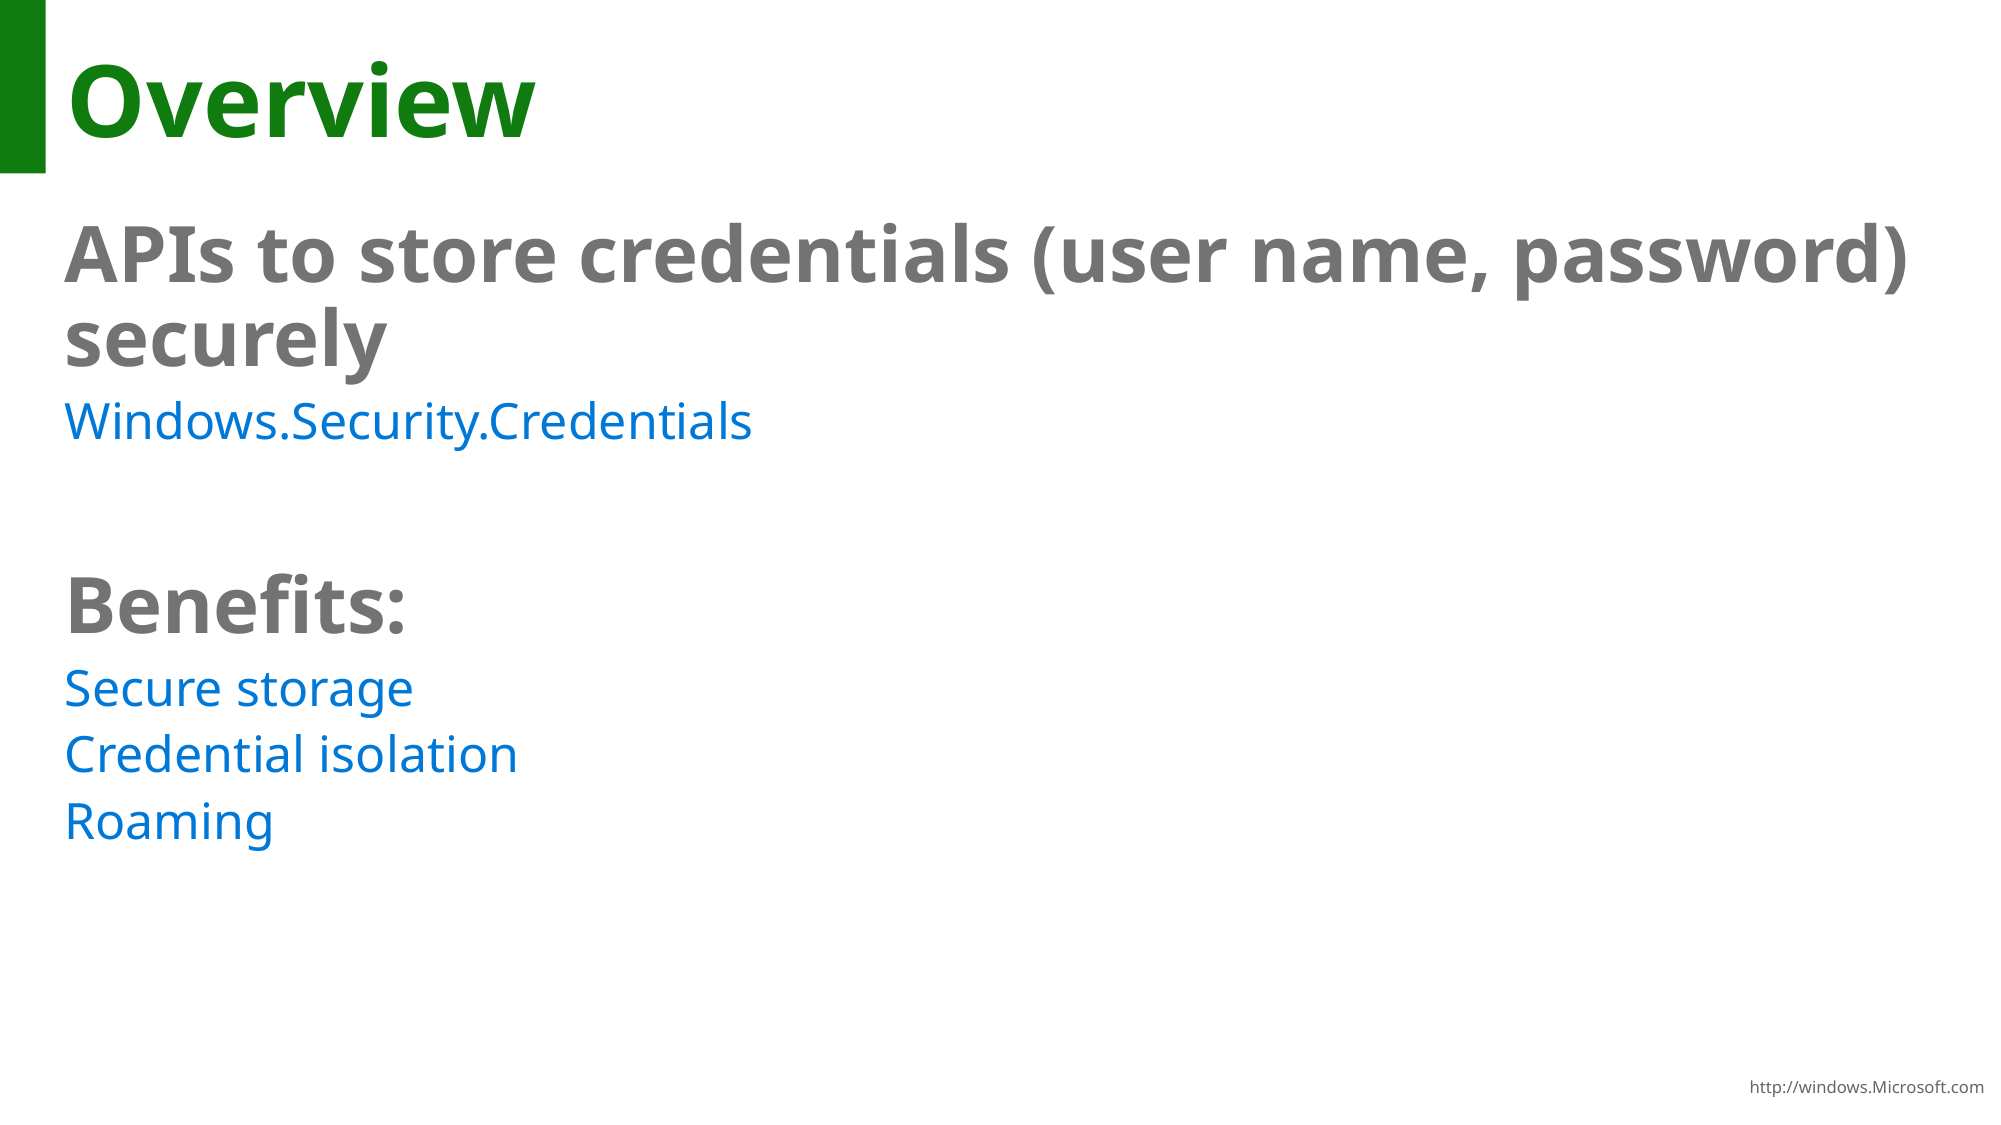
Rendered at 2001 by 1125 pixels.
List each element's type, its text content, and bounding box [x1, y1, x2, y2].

list APIs to store credentials (user name, password) securely Windows.Security.Credentials Benefits: Secure storage Credential isolation Roaming [42, 197, 2000, 1125]
title Overview [44, 33, 1956, 195]
